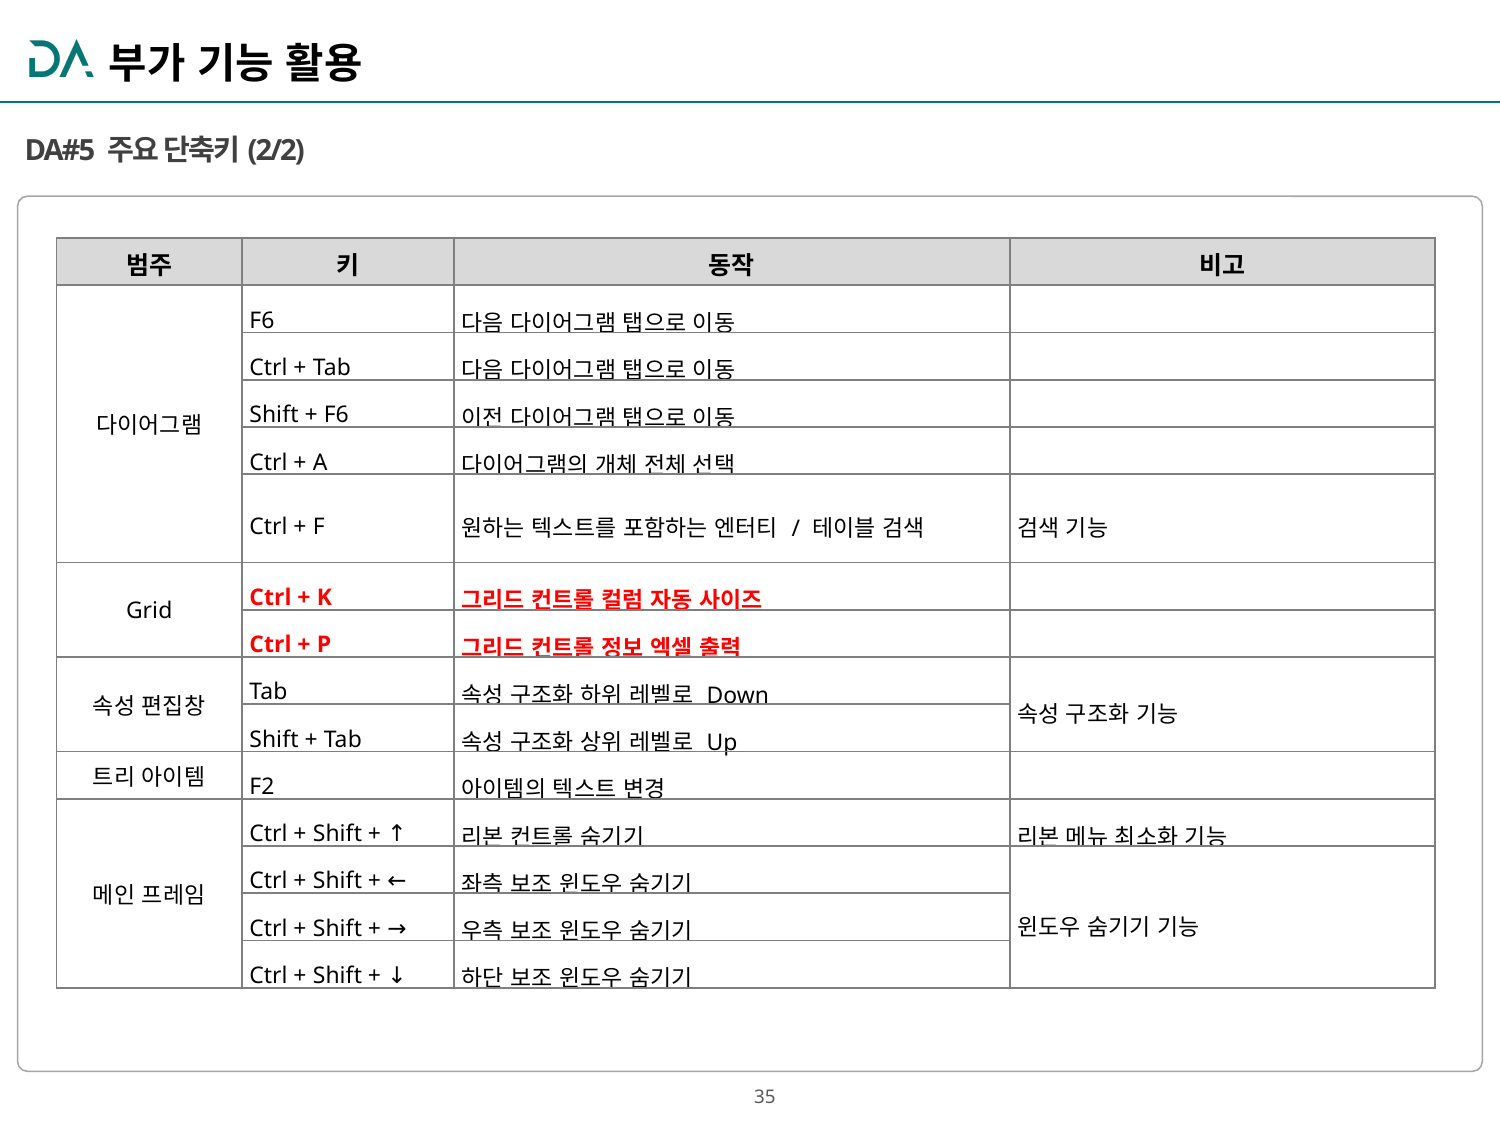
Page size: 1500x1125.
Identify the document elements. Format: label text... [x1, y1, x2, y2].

table_cell 속성 구조화 상위 레벨로 Up [455, 705, 1009, 751]
table_cell 다음 다이어그램 탭으로 이동 [455, 286, 1009, 332]
text_box 부가 기능 활용 [92, 43, 507, 80]
table_cell [1011, 428, 1434, 473]
table_cell 우측 보조 윈도우 숨기기 [455, 894, 1009, 940]
table_cell Grid [57, 563, 241, 656]
table_cell 아이템의 텍스트 변경 [455, 752, 1009, 798]
table_cell Ctrl + Tab [243, 333, 453, 379]
table_cell Ctrl + K [243, 563, 453, 609]
table_cell F6 [243, 286, 453, 332]
table_header 키 [243, 239, 453, 284]
table_cell Ctrl + Shift + ↑ [243, 800, 453, 845]
table_cell [1011, 611, 1434, 656]
table_cell Ctrl + P [243, 611, 453, 656]
table_cell Ctrl + Shift + → [243, 894, 453, 940]
table_cell 하단 보조 윈도우 숨기기 [455, 941, 1009, 987]
table_cell 트리 아이템 [57, 752, 241, 798]
table_cell 그리드 컨트롤 정보 엑셀 출력 [455, 611, 1009, 656]
table_cell Tab [243, 658, 453, 703]
table_header 동작 [455, 239, 1009, 284]
table_cell 메인 프레임 [57, 800, 241, 987]
table_cell Shift + F6 [243, 381, 453, 426]
table_cell F2 [243, 752, 453, 798]
table_cell [1011, 333, 1434, 379]
table_cell 속성 편집창 [57, 658, 241, 751]
table_cell Shift + Tab [243, 705, 453, 751]
table_cell 리본 컨트롤 숨기기 [455, 800, 1009, 845]
table_cell 속성 구조화 기능 [1011, 658, 1434, 751]
table_cell 검색 기능 [1011, 475, 1434, 562]
table_cell 속성 구조화 하위 레벨로 Down [455, 658, 1009, 703]
table_cell 그리드 컨트롤 컬럼 자동 사이즈 [455, 563, 1009, 609]
table_cell 이전 다이어그램 탭으로 이동 [455, 381, 1009, 426]
table_cell Ctrl + Shift + ← [243, 847, 453, 892]
table_cell [1011, 563, 1434, 609]
table_cell [1011, 381, 1434, 426]
table_cell Ctrl + Shift + ↓ [243, 941, 453, 987]
table_cell [1011, 286, 1434, 332]
table_cell Ctrl + A [243, 428, 453, 473]
text_box DA#5 주요 단축키(2/2) [18, 137, 438, 173]
table_cell 좌측 보조 윈도우 숨기기 [455, 847, 1009, 892]
table_cell 리본 메뉴 최소화 기능 [1011, 800, 1434, 845]
table_cell 다음 다이어그램 탭으로 이동 [455, 333, 1009, 379]
table_cell 다이어그램의 개체 전체 선택 [455, 428, 1009, 473]
table_header 비고 [1011, 239, 1434, 284]
table_cell 다이어그램 [57, 286, 241, 562]
table_cell 원하는 텍스트를 포함하는 엔터티 / 테이블 검색 [455, 475, 1009, 562]
table_cell 윈도우 숨기기 기능 [1011, 847, 1434, 987]
table_header 범주 [57, 239, 241, 284]
table_cell Ctrl + F [243, 475, 453, 562]
table_cell [1011, 752, 1434, 798]
picture [29, 39, 94, 77]
